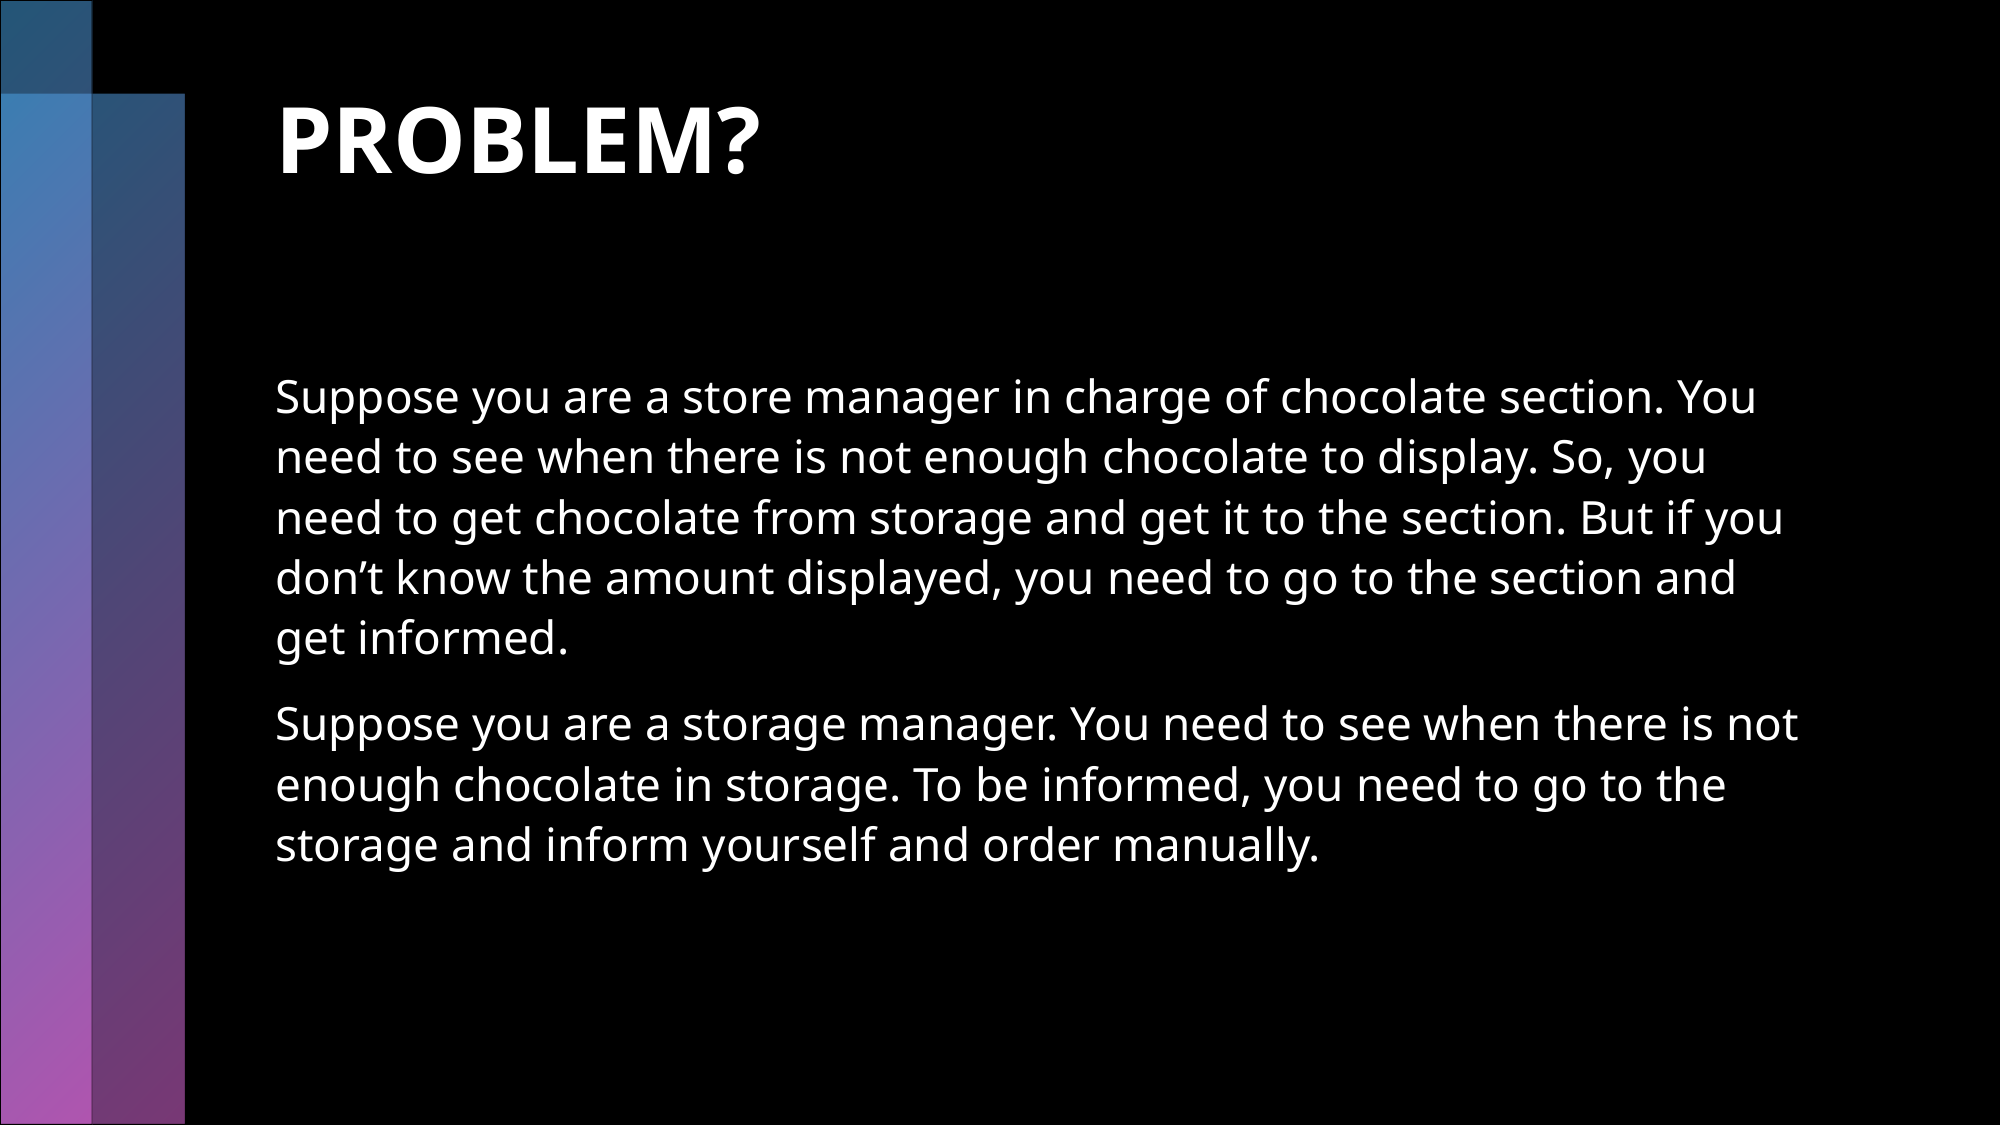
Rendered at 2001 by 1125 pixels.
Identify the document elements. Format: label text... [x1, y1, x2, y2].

list Suppose you are a store manager in charge of chocolate section. You need to see when there is not enough chocolate to display. So, you need to get chocolate from storage and get it to the section. But if you don’t know the amount displayed, you need to go to the section and get informed. Suppose you are a storage manager. You need to see when there is not enough chocolate in storage. To be informed, you need to go to the storage and inform yourself and order manually. [260, 354, 1817, 999]
title PROBLEM? [260, 74, 1817, 329]
